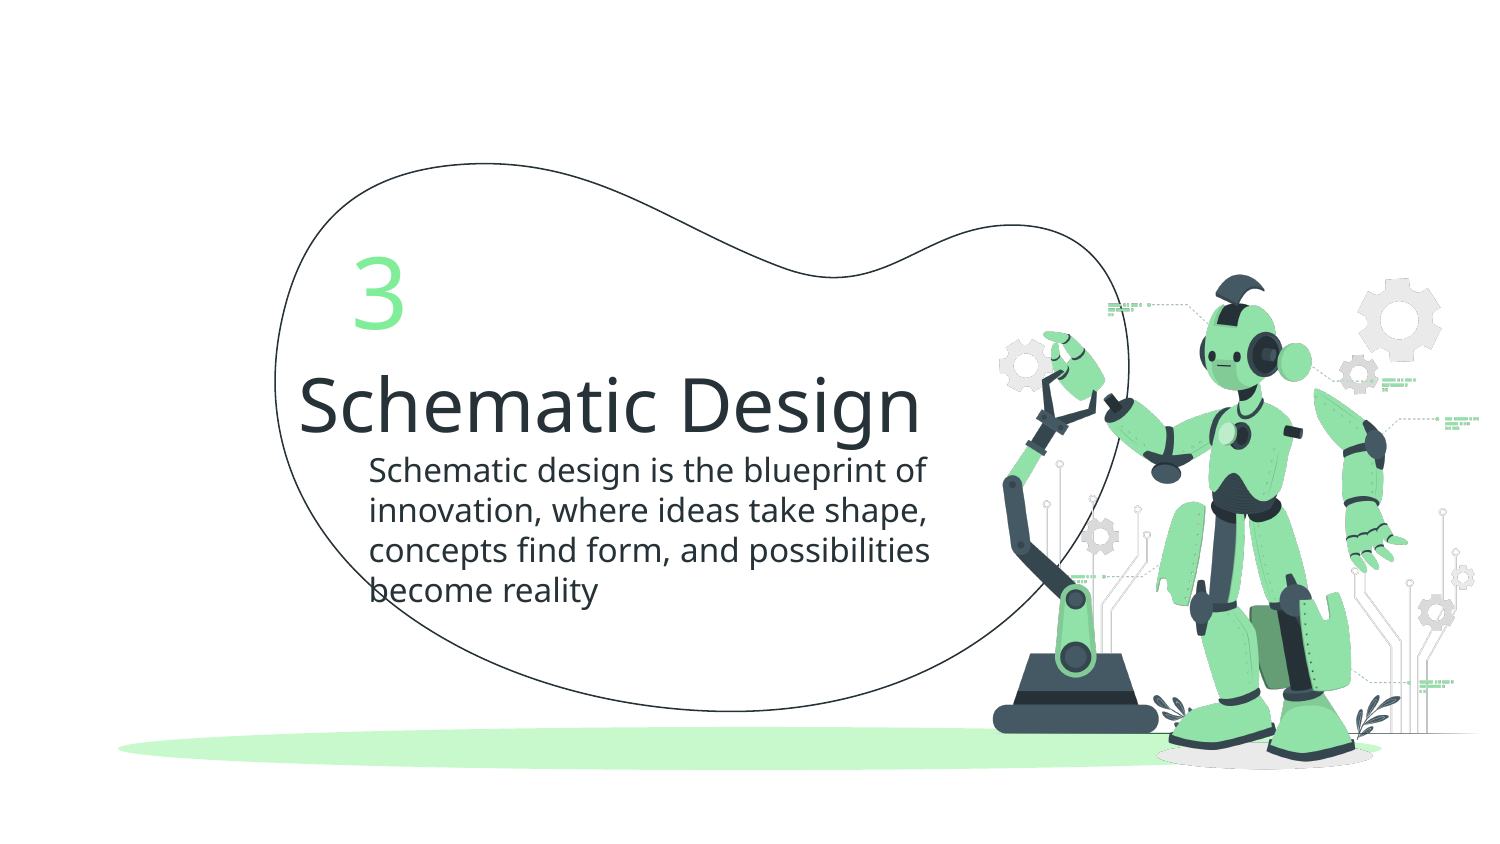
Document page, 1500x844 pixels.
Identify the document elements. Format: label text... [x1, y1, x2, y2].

text_box [118, 726, 931, 771]
subtitle Schematic design is the blueprint of innovation, where ideas take shape, concepts find form, and possibilities become reality [353, 434, 931, 600]
title Schematic Design [283, 333, 931, 472]
picture [936, 221, 1500, 823]
title 3 [336, 214, 489, 328]
